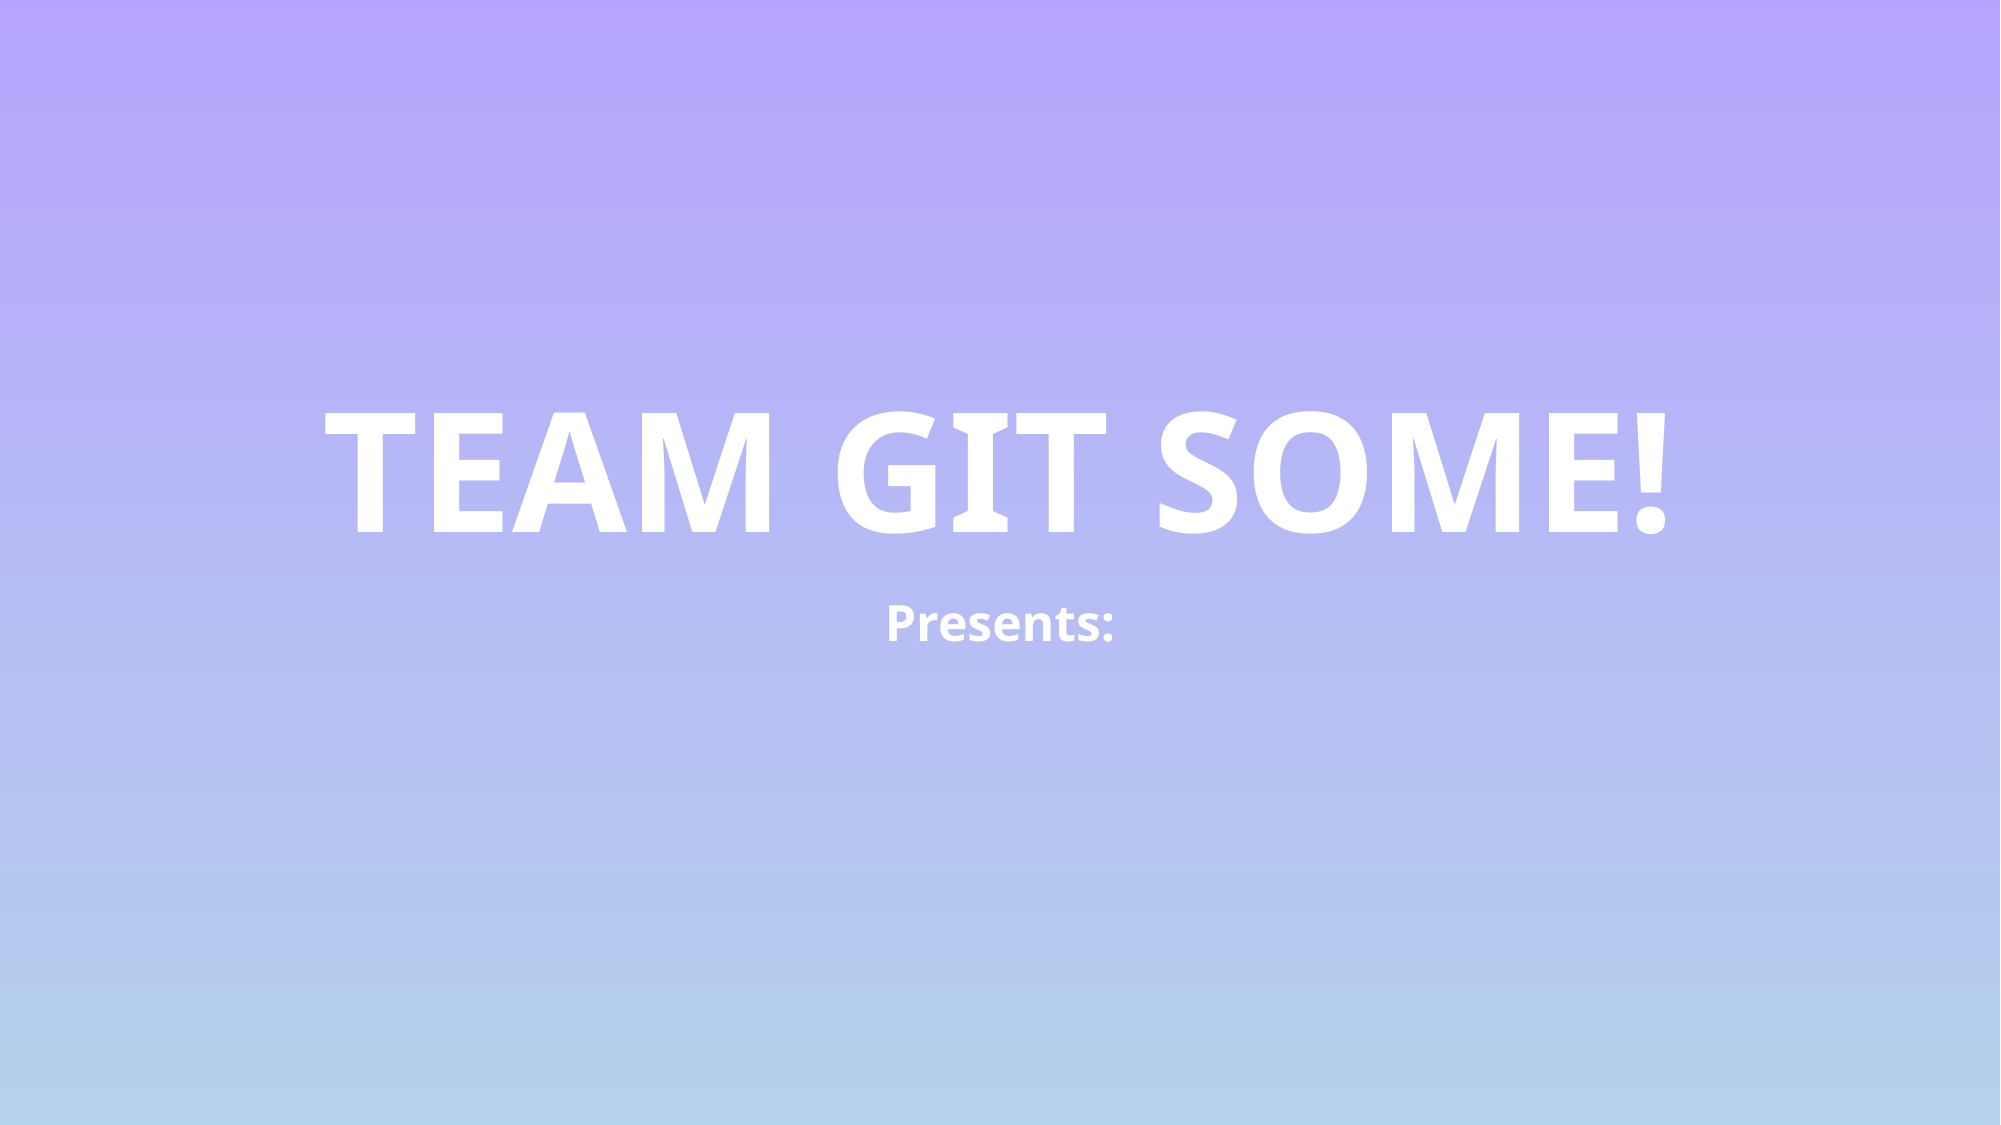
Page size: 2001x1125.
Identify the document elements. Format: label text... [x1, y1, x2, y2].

subtitle Presents: [249, 590, 1750, 863]
title TEAM GIT SOME! [249, 184, 1750, 576]
